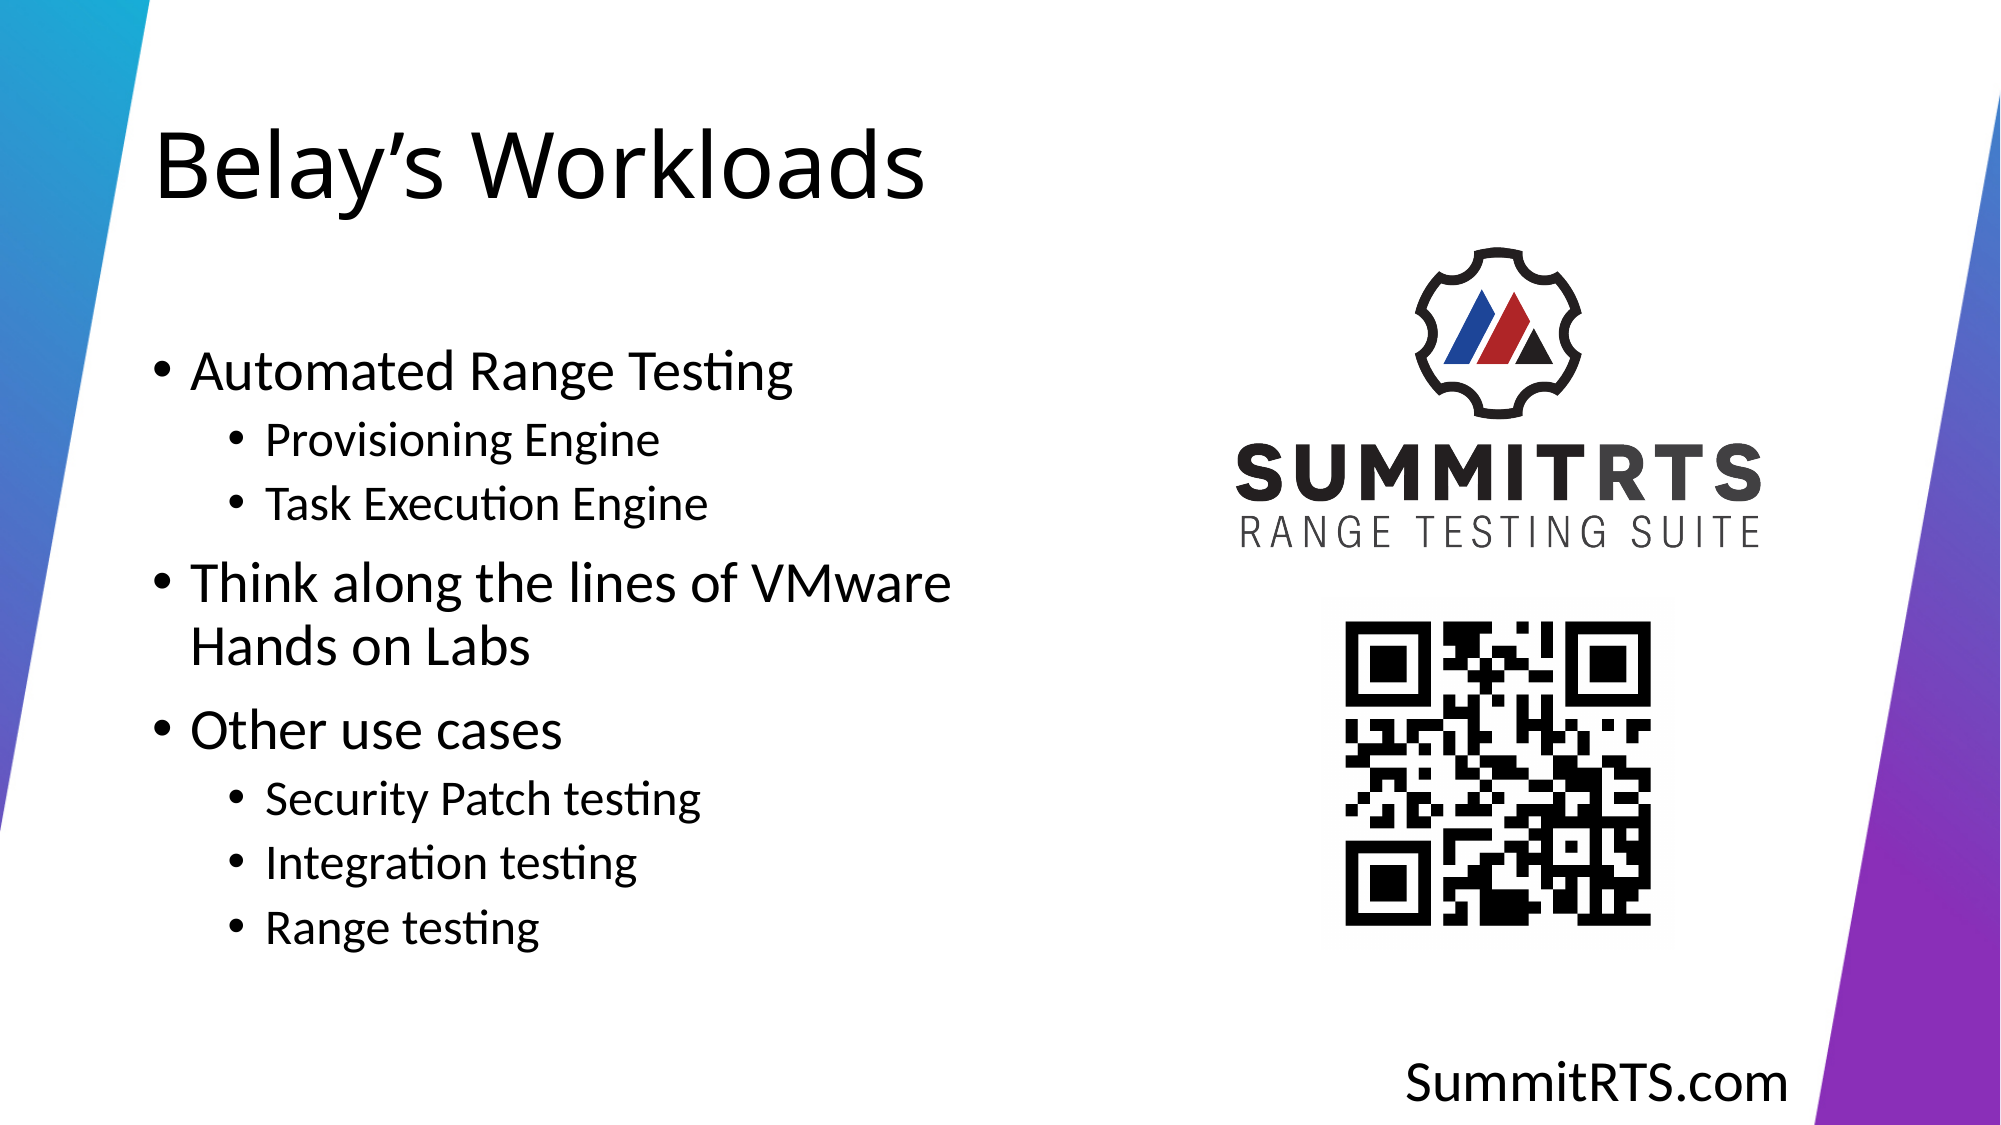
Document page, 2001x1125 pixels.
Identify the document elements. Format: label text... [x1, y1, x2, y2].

list Automated Range Testing Provisioning Engine Task Execution Engine Think along the lines of VMware Hands on Labs Other use cases Security Patch testing Integration testing Range testing [137, 332, 984, 1045]
text_box SummitRTS.com [1390, 1044, 1912, 1125]
title Belay’s Workloads [137, 59, 1863, 278]
picture [0, 0, 2001, 1125]
